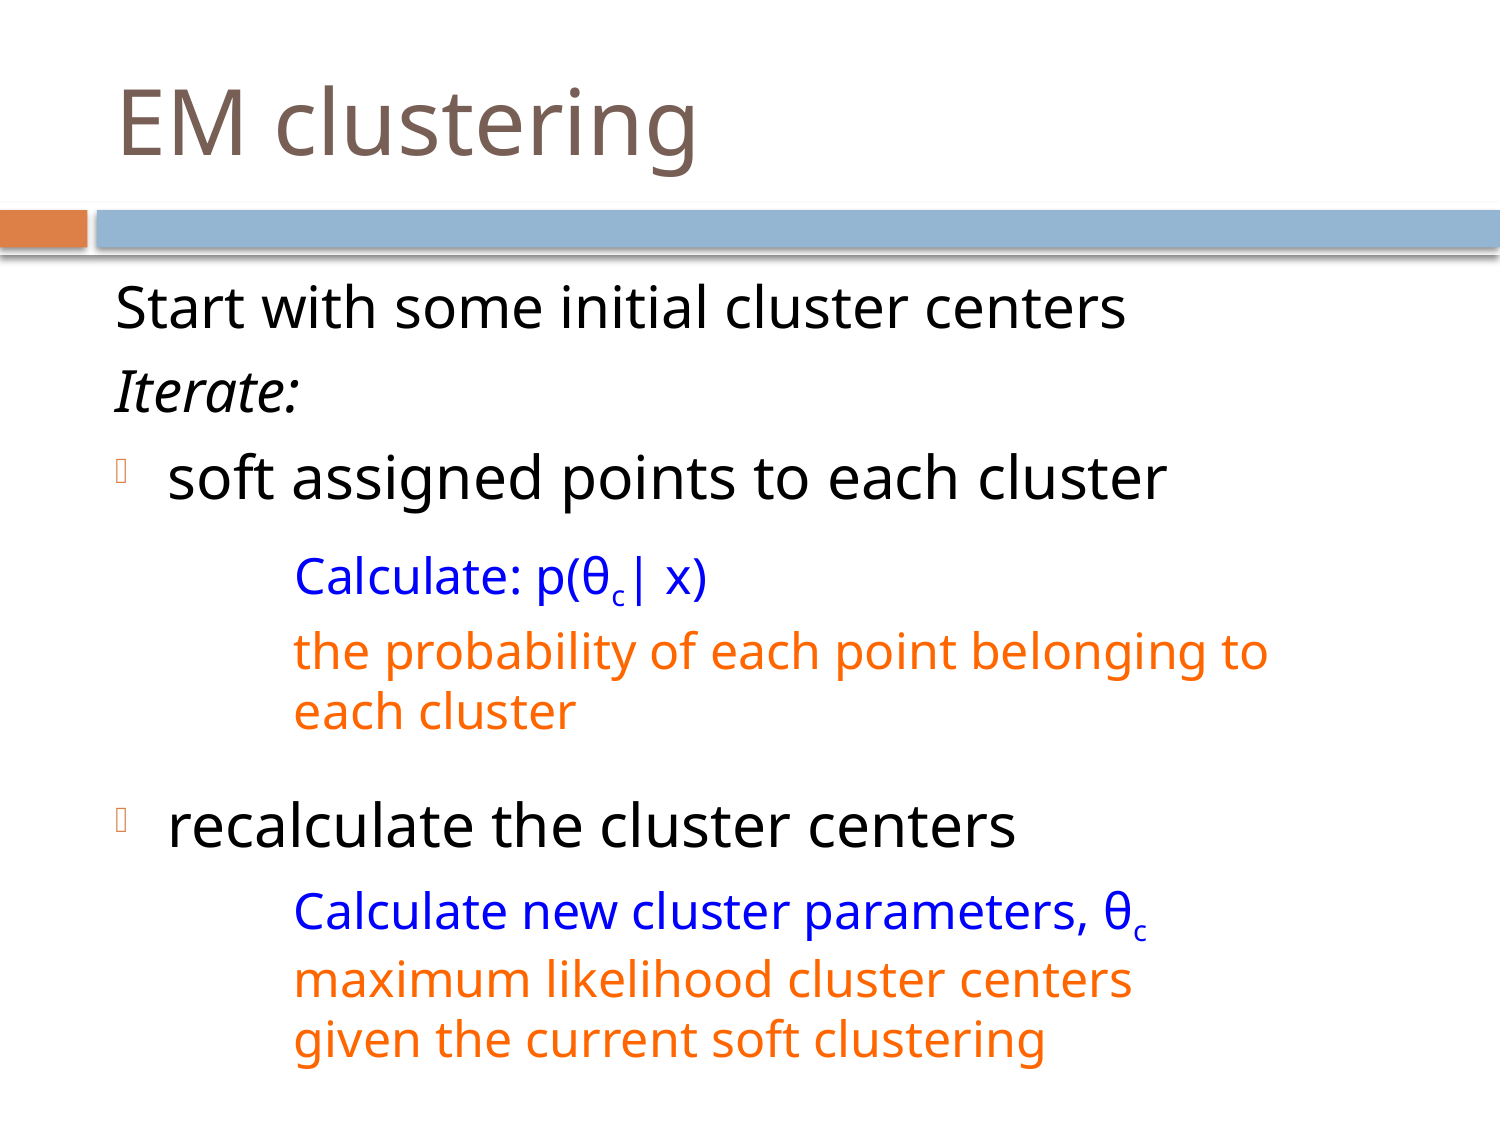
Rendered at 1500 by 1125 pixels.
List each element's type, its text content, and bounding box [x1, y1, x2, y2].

text_box Calculate: p(θc| x) [279, 536, 818, 612]
text_box Calculate new cluster parameters, θc maximum likelihood cluster centers given the current soft clustering [279, 871, 1281, 1075]
list Start with some initial cluster centers Iterate: soft assigned points to each cluster recalculate the cluster centers [100, 262, 1438, 1069]
text_box the probability of each point belonging to each cluster [279, 612, 1328, 748]
title EM clustering [100, 37, 1438, 200]
